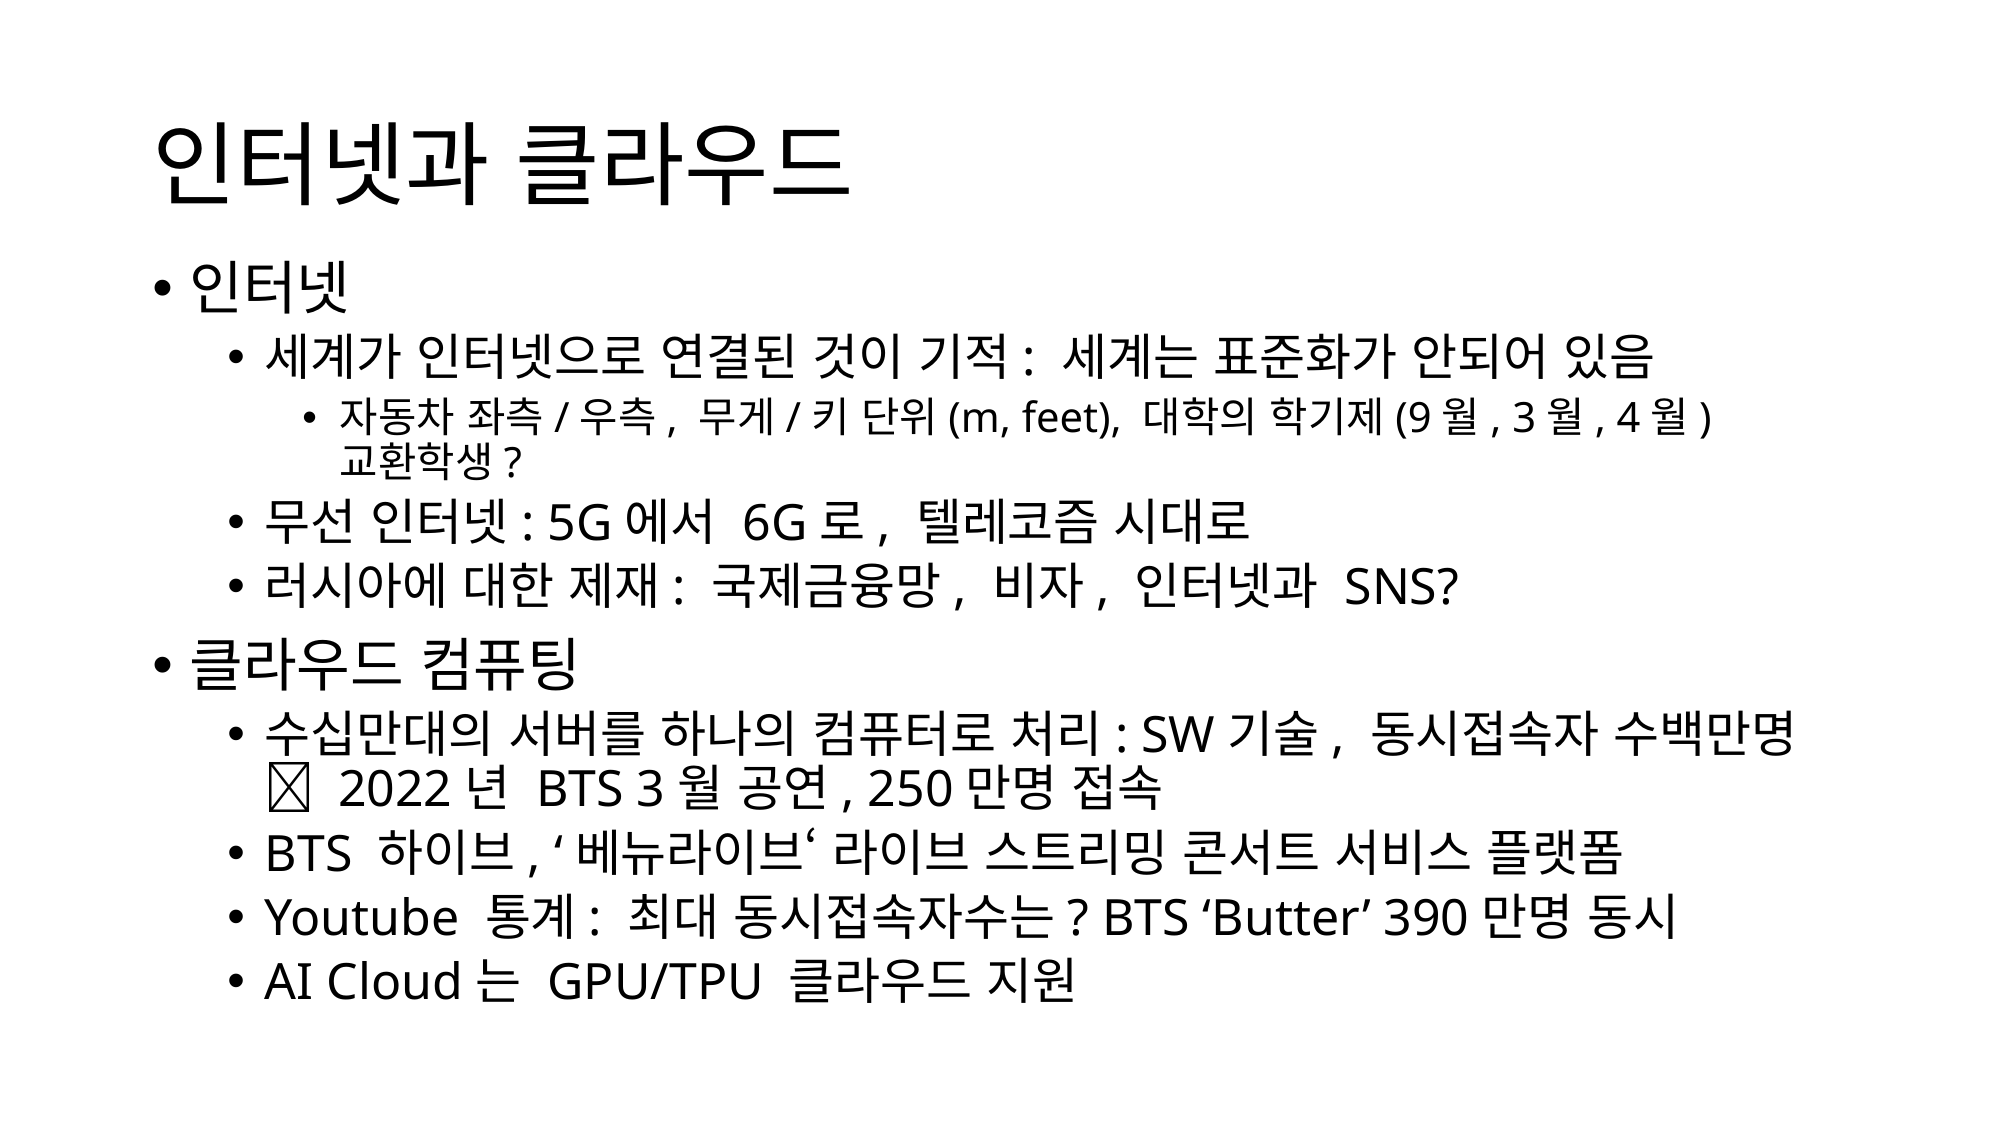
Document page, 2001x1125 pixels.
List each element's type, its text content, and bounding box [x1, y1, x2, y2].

title 인터넷과 클라우드 [137, 59, 1863, 251]
list 인터넷 세계가 인터넷으로 연결된 것이 기적: 세계는 표준화가 안되어 있음 자동차 좌측/우측, 무게/키 단위(m, feet), 대학의 학기제(9월, 3월, 4월) 교환학생? 무선 인터넷: 5G에서 6G로, 텔레코즘 시대로 러시아에 대한 제재: 국제금융망, 비자, 인터넷과 SNS? 클라우드 컴퓨팅 수십만대의 서버를 하나의 컴퓨터로 처리: SW기술, 동시접속자 수백만명  2022년 BTS 3월 공연, 250만명 접속 BTS 하이브, ‘베뉴라이브‘ 라이브 스트리밍 콘서트 서비스 플랫폼 Youtube 통계: 최대 동시접속자수는? BTS ‘Butter’ 390만명 동시 AI Cloud는 GPU/TPU 클라우드 지원 [137, 251, 1863, 1040]
